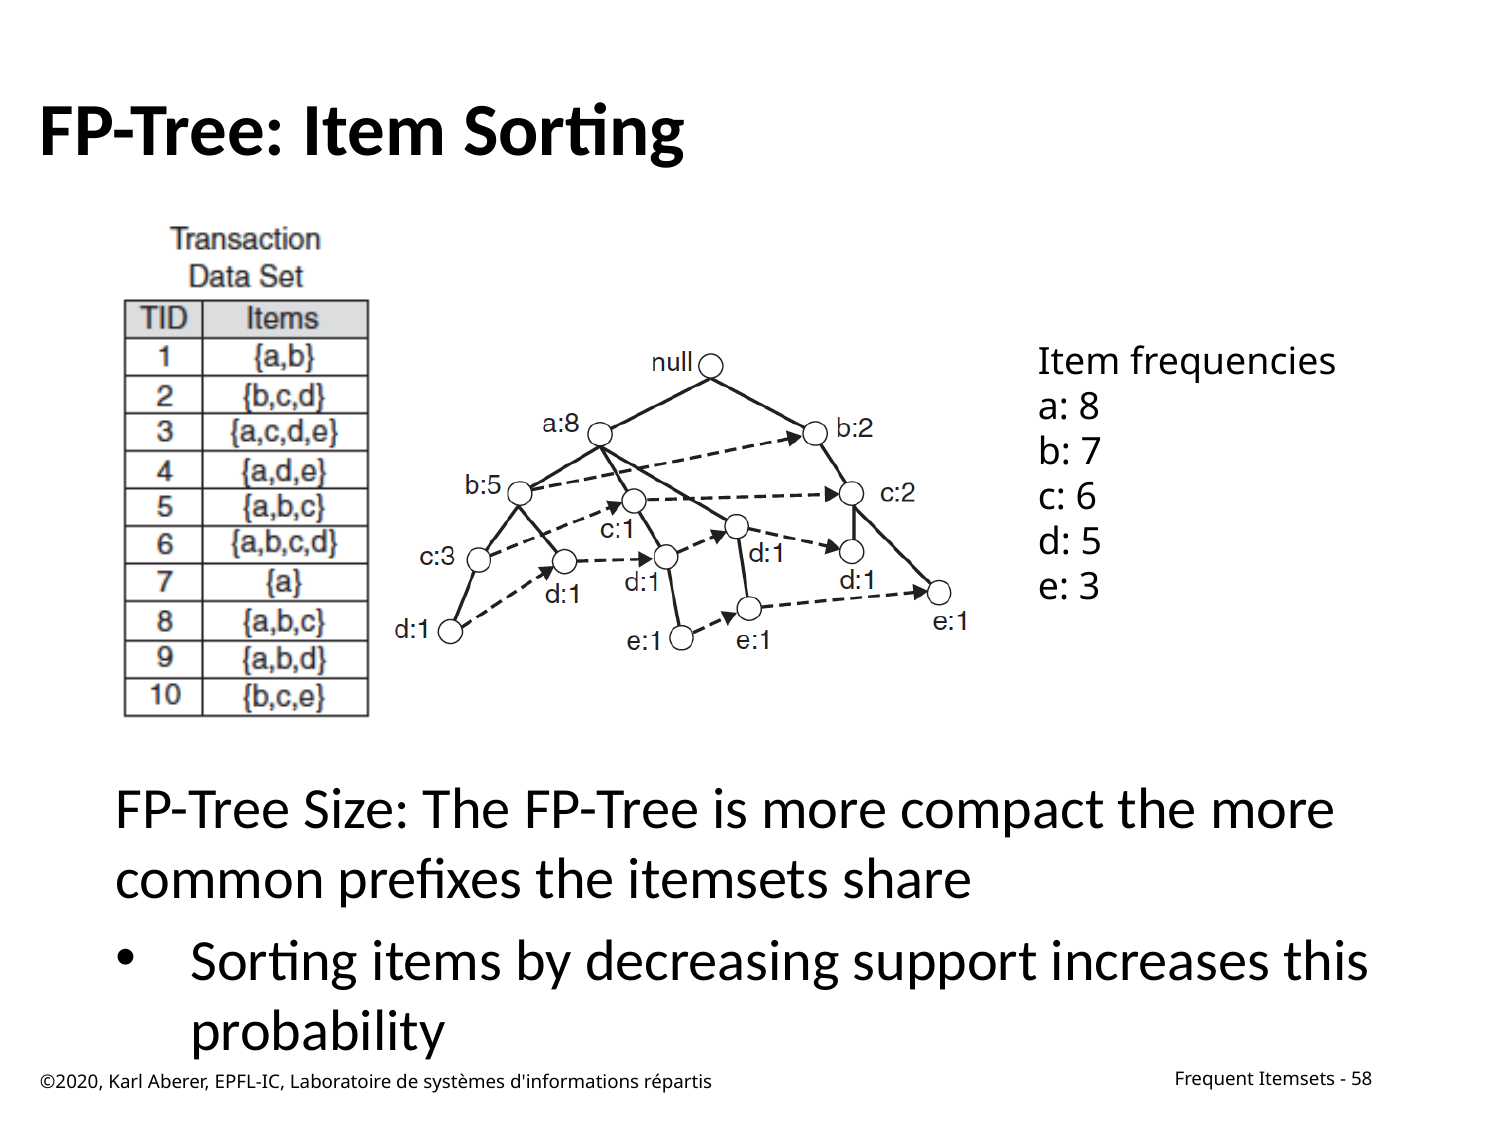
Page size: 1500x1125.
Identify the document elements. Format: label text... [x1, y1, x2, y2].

footer ©2020, Karl Aberer, EPFL-IC, Laboratoire de systèmes d'informations répartis [24, 1062, 988, 1101]
text_box Item frequencies a: 8 b: 7 c: 6 d: 5 e: 3 [1023, 329, 1352, 660]
title FP-Tree: Item Sorting [24, 49, 1388, 201]
picture [24, 202, 1022, 755]
list FP-Tree Size: The FP-Tree is more compact the more common prefixes the itemsets share Sorting items by decreasing support increases this probability [100, 762, 1416, 974]
